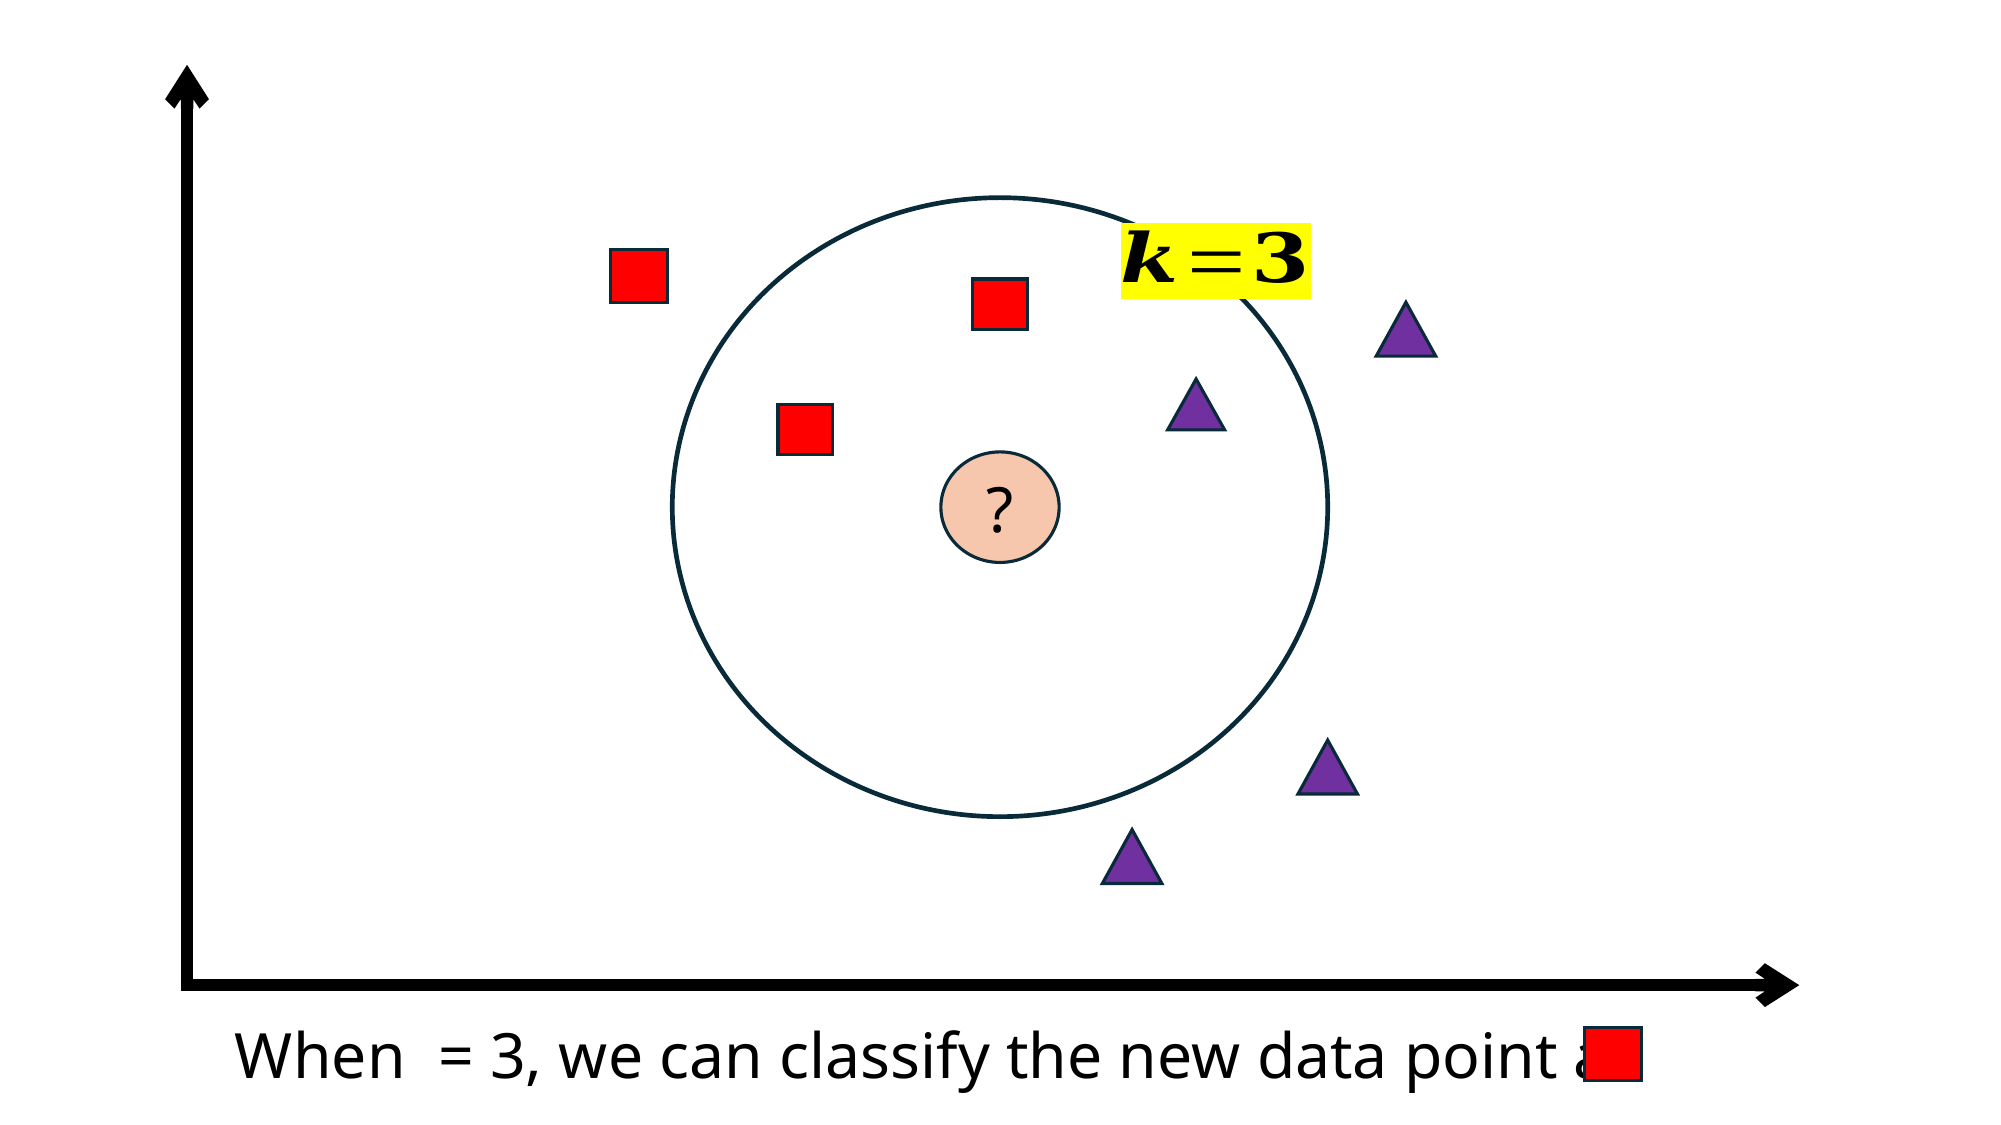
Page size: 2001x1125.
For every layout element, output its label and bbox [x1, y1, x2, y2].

text_box [180, 64, 1800, 986]
text_box [219, 1008, 1726, 1100]
